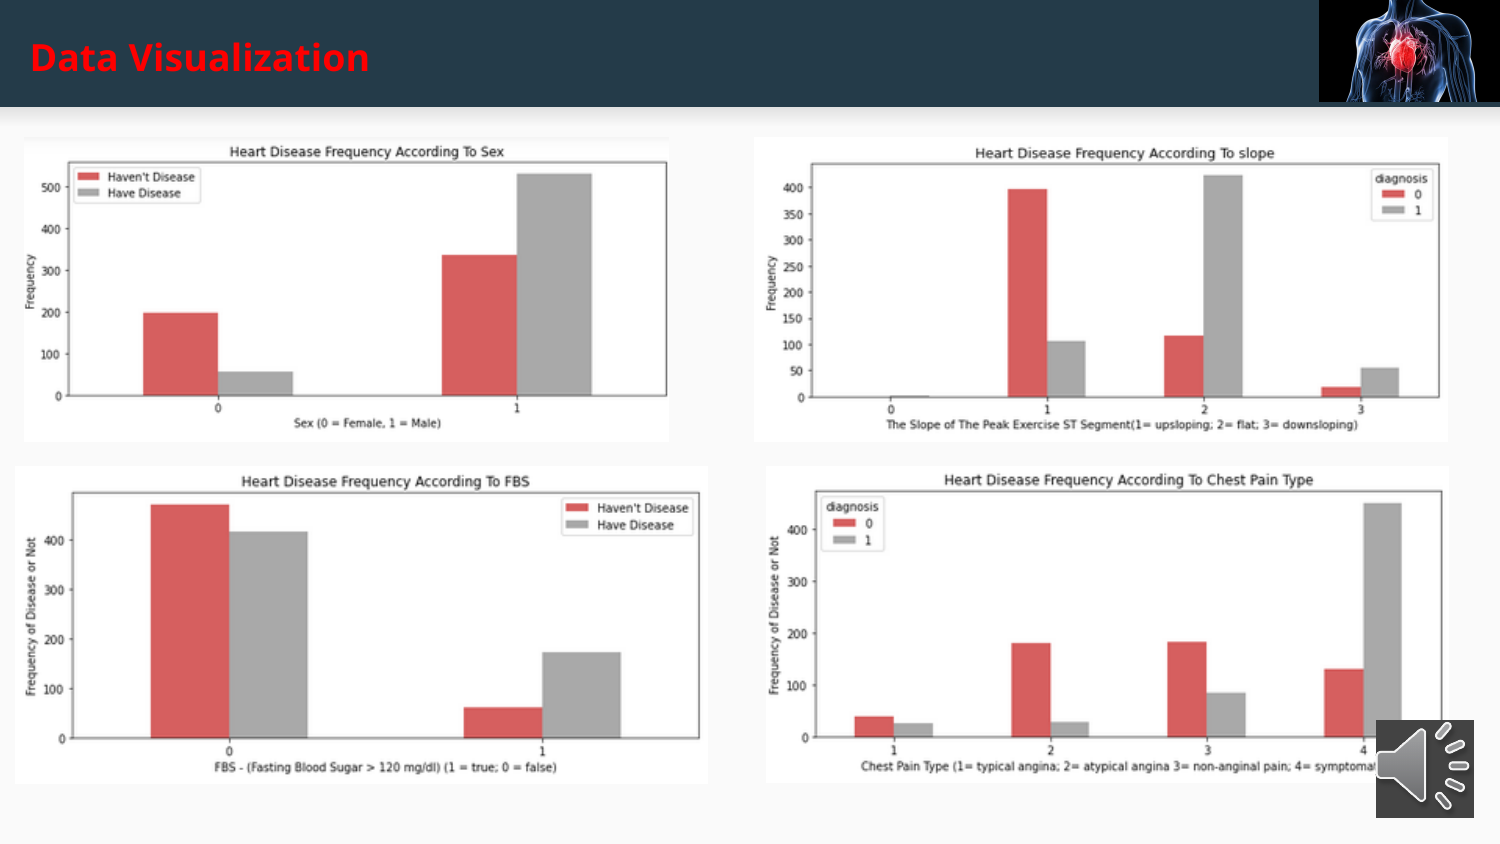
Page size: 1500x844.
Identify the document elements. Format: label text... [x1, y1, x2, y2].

title Data Visualization [4, 0, 1500, 113]
picture [1318, 0, 1500, 102]
picture [754, 137, 1448, 442]
picture [14, 466, 708, 785]
picture [765, 466, 1476, 819]
picture [24, 137, 670, 442]
